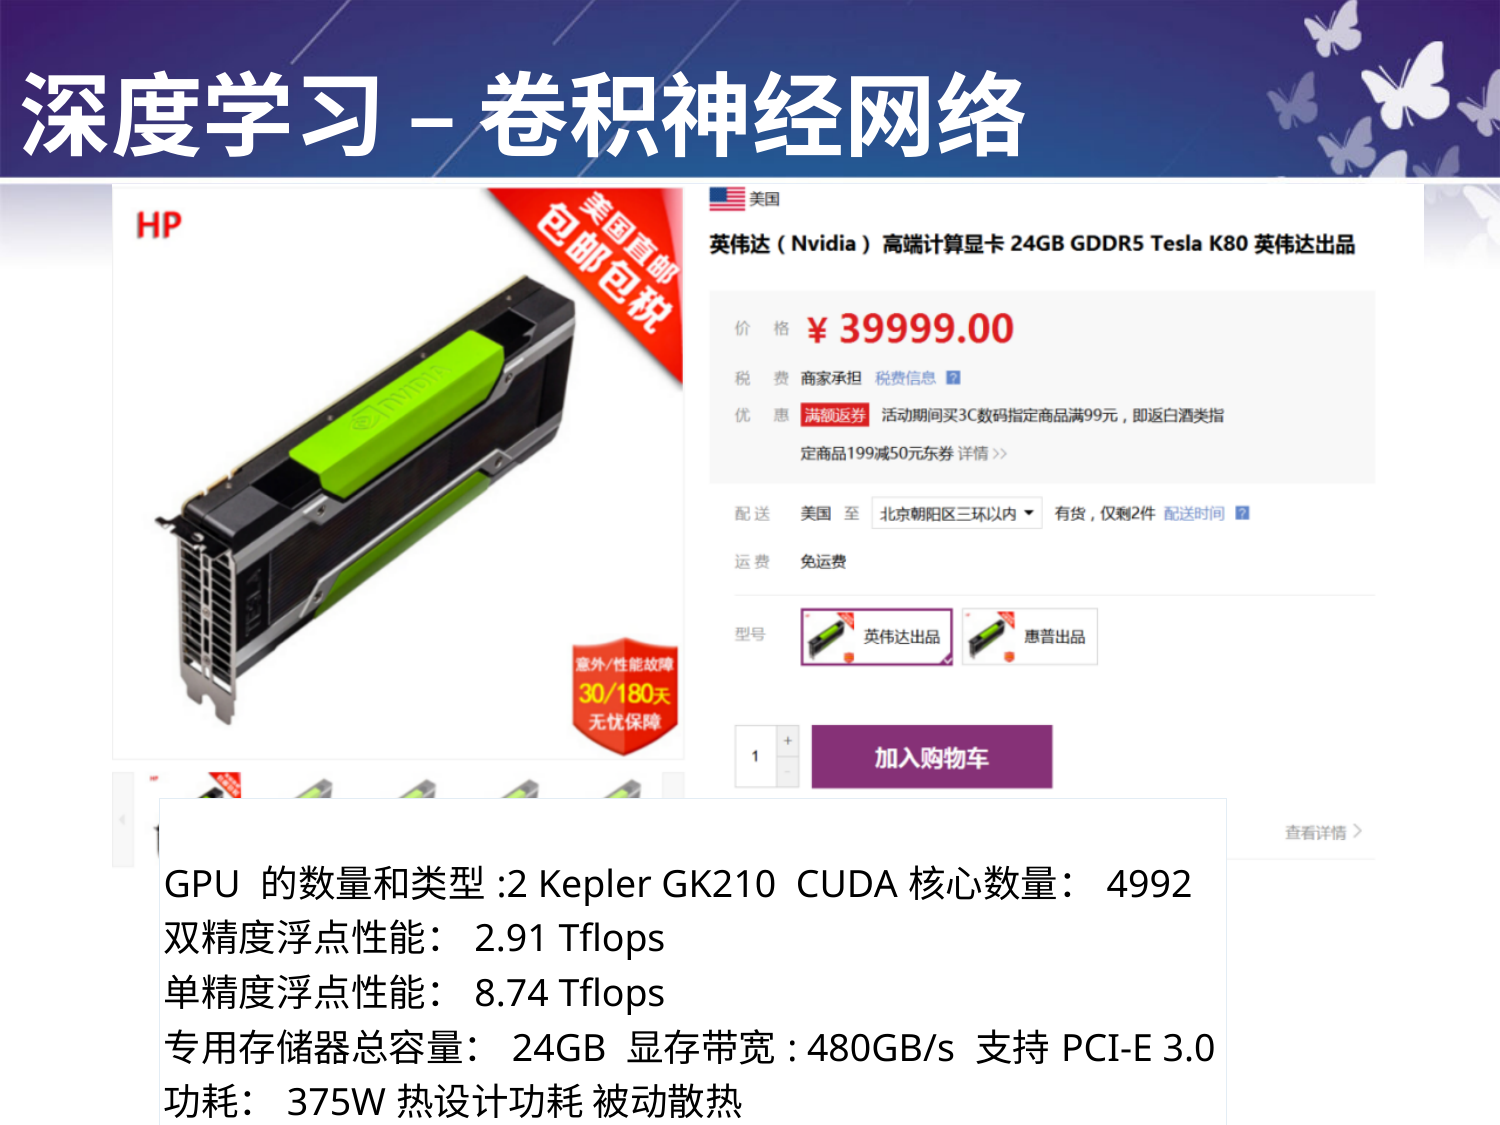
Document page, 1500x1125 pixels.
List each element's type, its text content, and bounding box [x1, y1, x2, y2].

picture [0, 75, 1500, 1125]
text_box 深度学习 – 卷积神经网络 [4, 50, 1355, 158]
text_box [0, 1, 1500, 75]
table_header GPU 的数量和类型:2 Kepler GK210 CUDA核心数量：4992 双精度浮点性能：2.91 Tflops 单精度浮点性能：8.74 Tflops 专用存储器总容量：24GB 显存带宽: 480GB/s 支持PCI-E 3.0 功耗：375W热设计功耗 被动散热 [160, 882, 1226, 1125]
